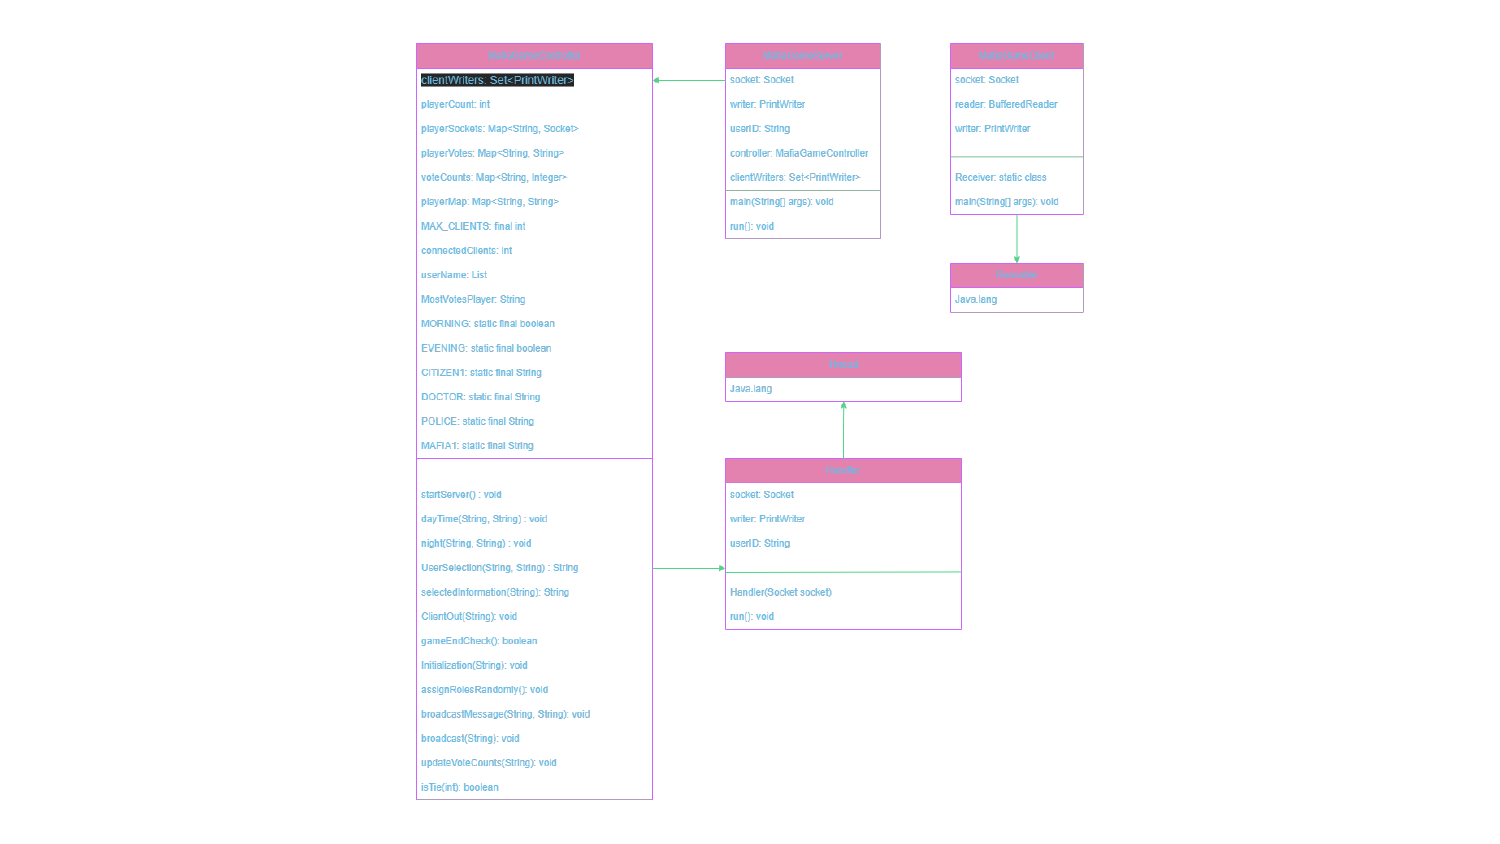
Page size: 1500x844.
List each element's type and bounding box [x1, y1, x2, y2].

picture [416, 43, 1084, 801]
